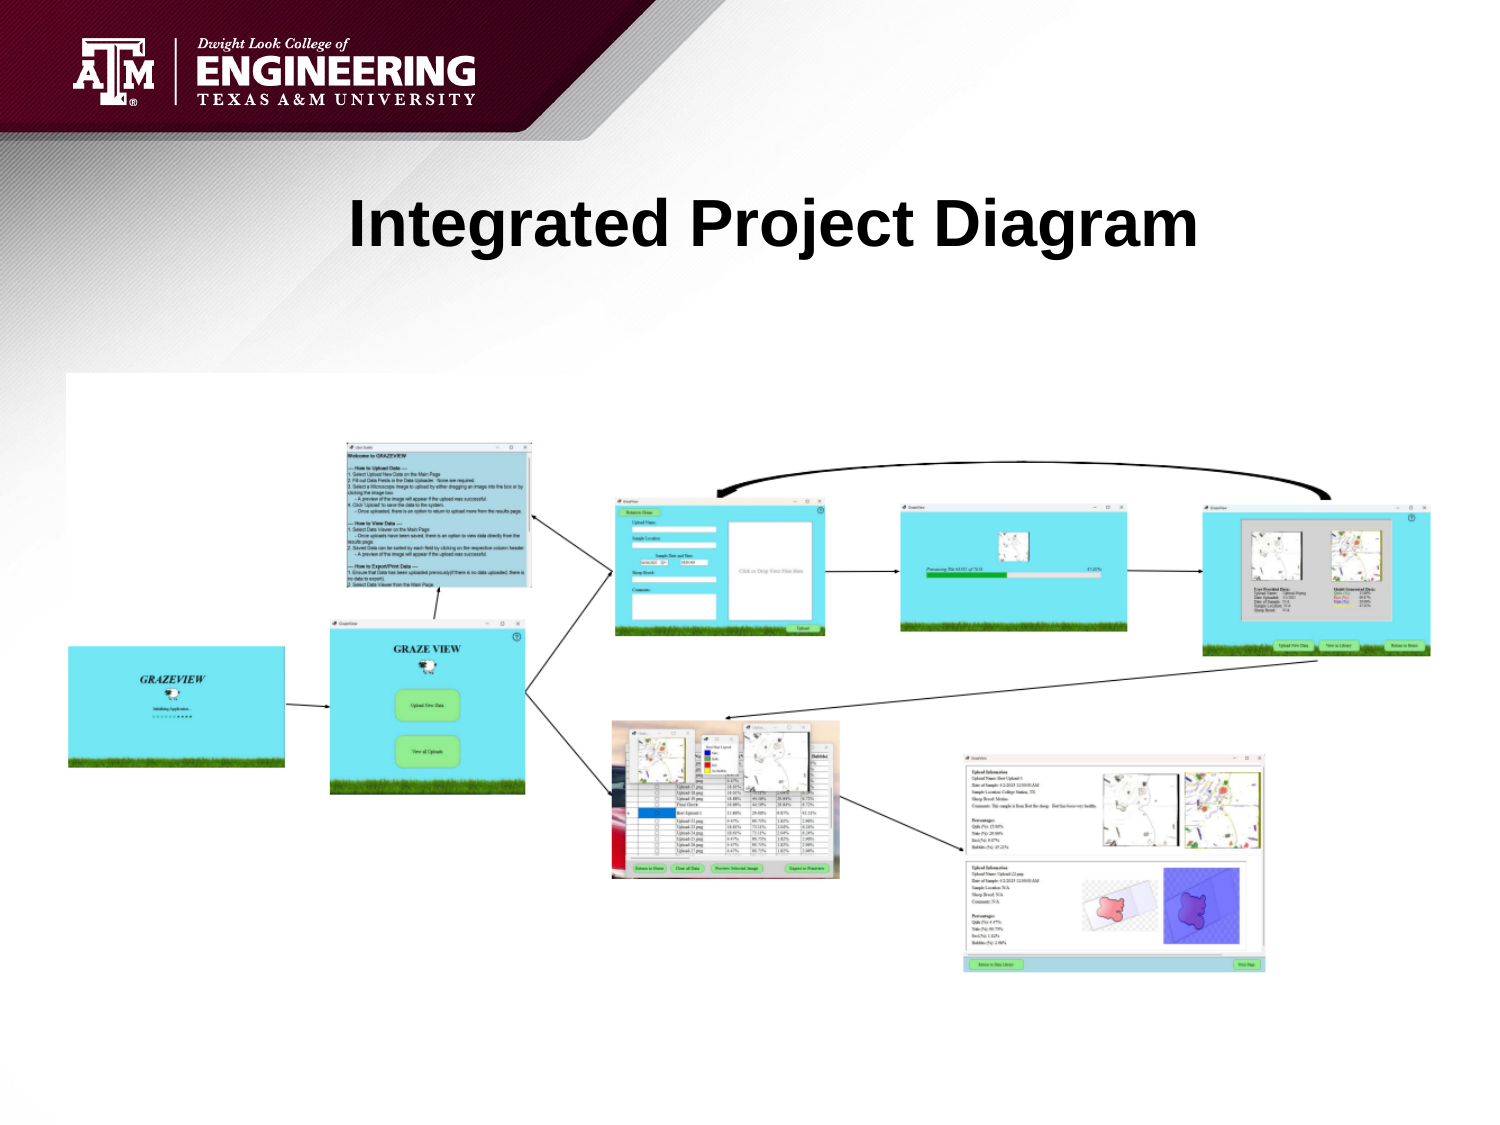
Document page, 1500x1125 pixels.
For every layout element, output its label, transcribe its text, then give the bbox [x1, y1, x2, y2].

title Integrated Project Diagram [99, 197, 1450, 329]
picture [0, 0, 1500, 1125]
